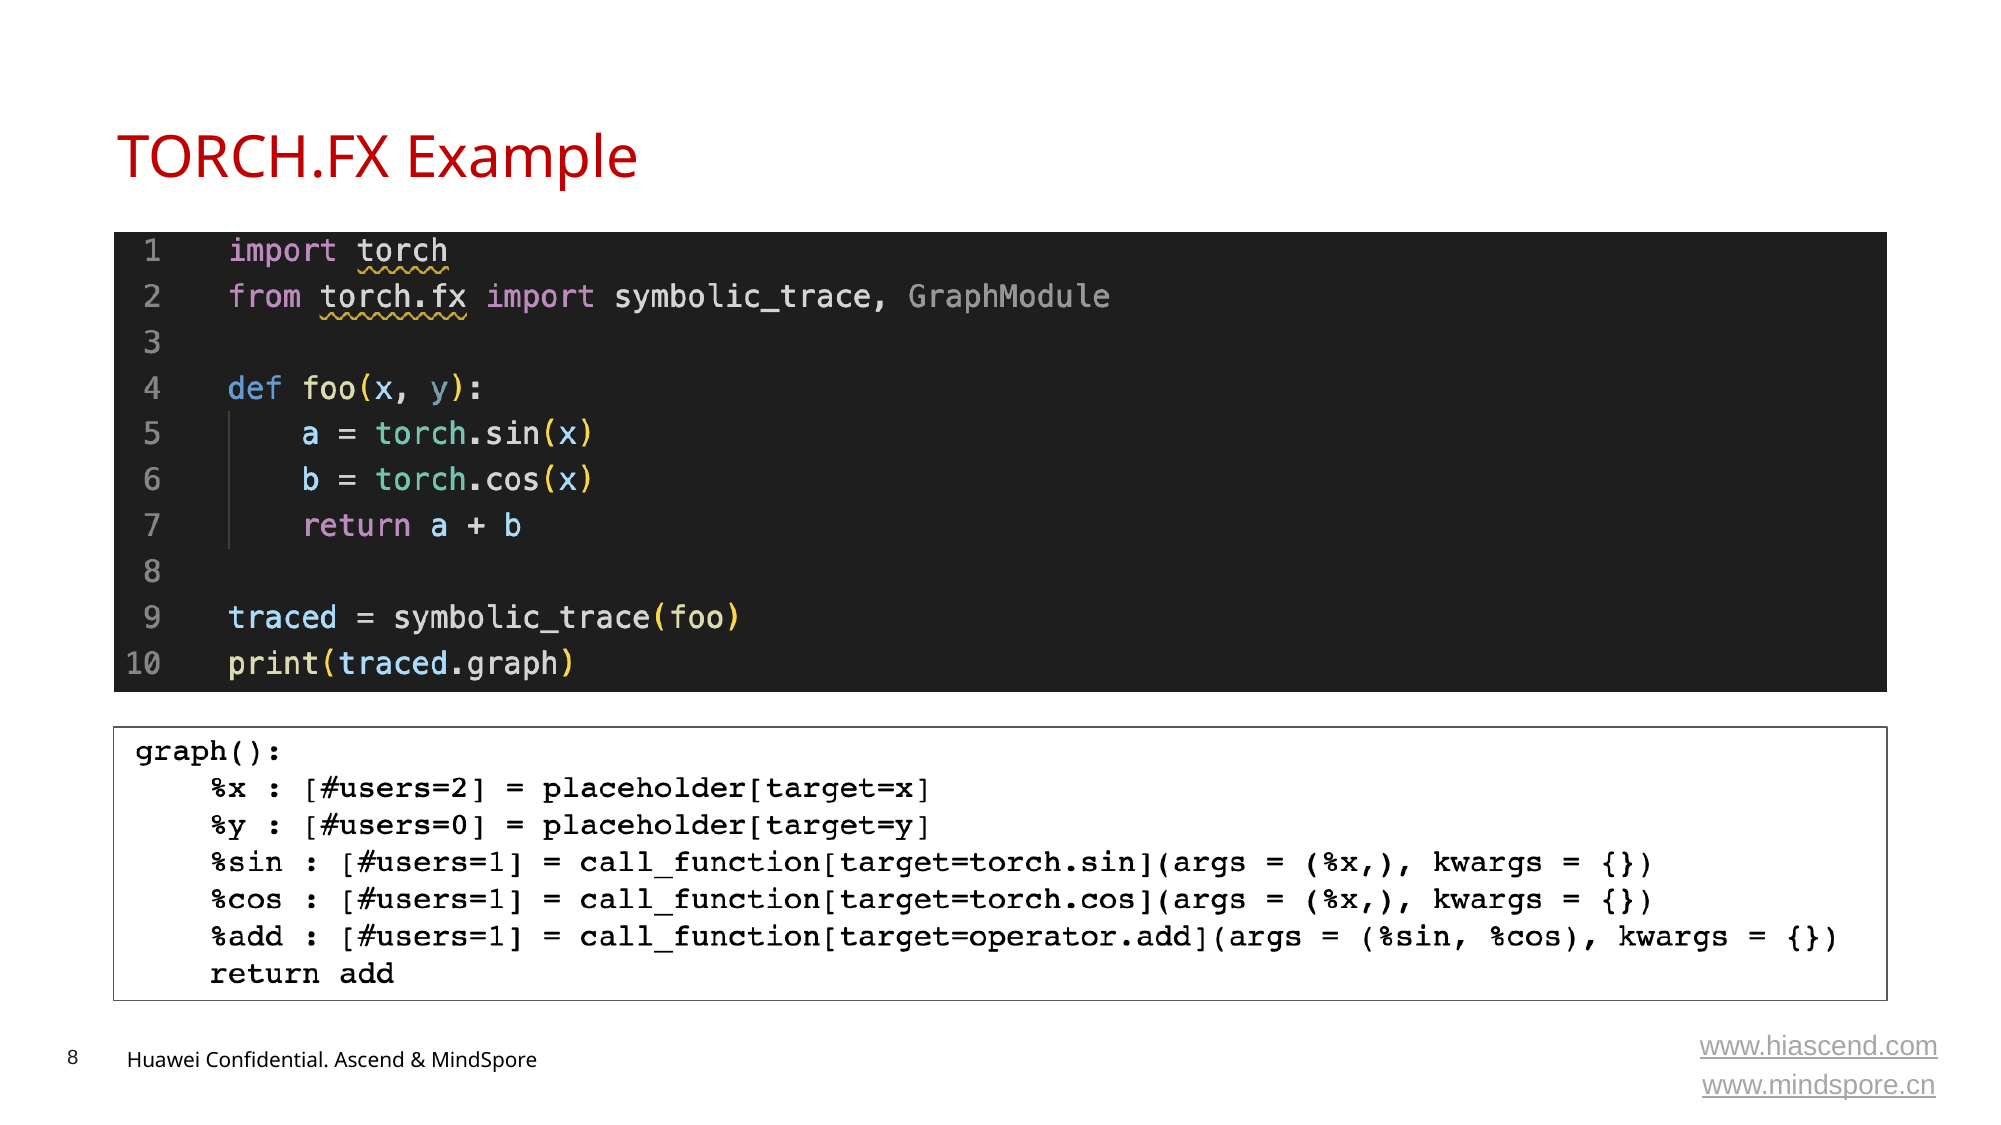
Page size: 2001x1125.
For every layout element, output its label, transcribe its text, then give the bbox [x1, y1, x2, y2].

picture [114, 232, 1887, 692]
picture [114, 727, 1887, 1000]
title TORCH.FX Example [102, 111, 1901, 209]
